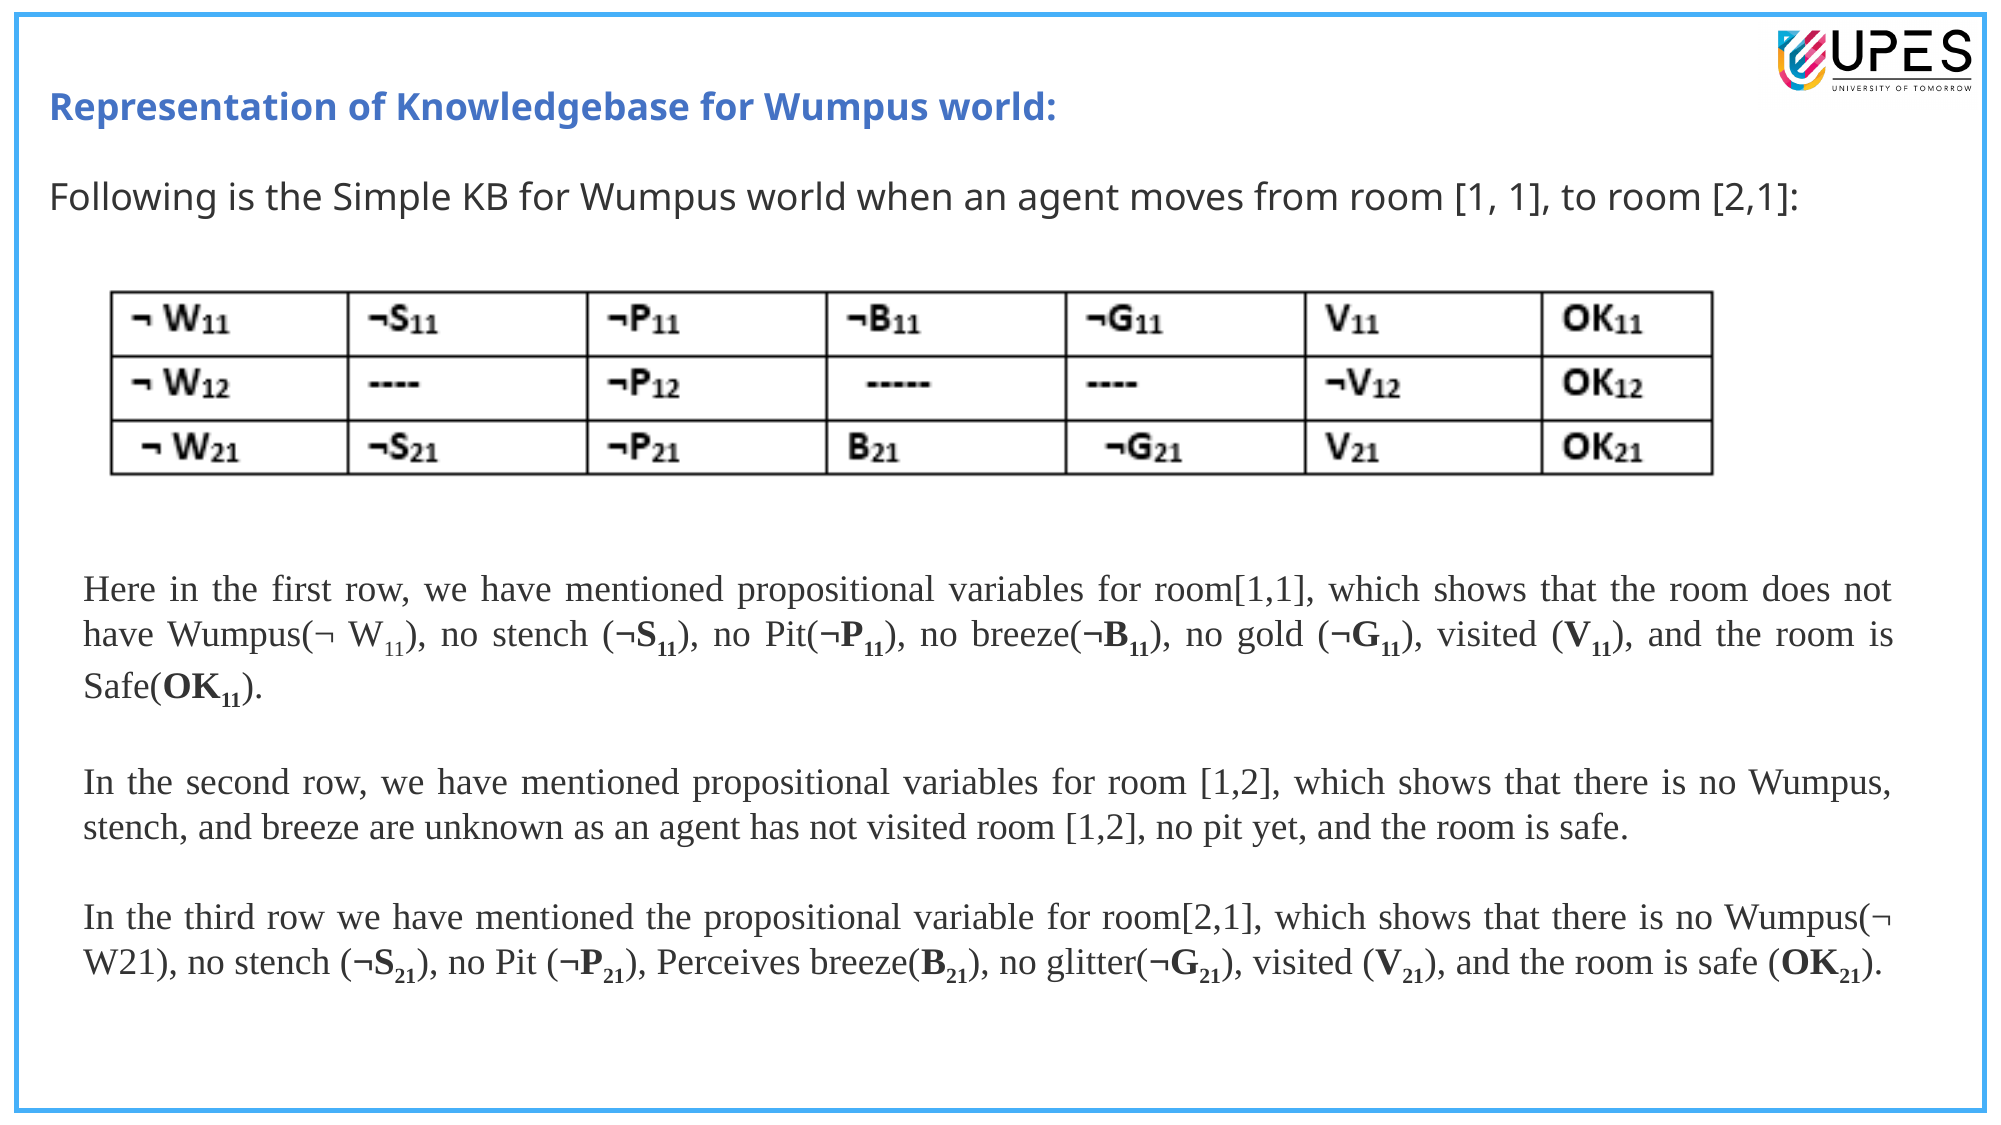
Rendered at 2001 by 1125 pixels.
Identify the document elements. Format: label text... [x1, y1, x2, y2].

picture [95, 281, 1725, 503]
text_box Here in the first row, we have mentioned propositional variables for room[1,1], which shows that the room does not have Wumpus(¬ W11), no stench (¬S11), no Pit(¬P11), no breeze(¬B11), no gold (¬G11), visited (V11), and the room is Safe(OK11). In the second row, we have mentioned propositional variables for room [1,2], which shows that there is no Wumpus, stench, and breeze are unknown as an agent has not visited room [1,2], no pit yet, and the room is safe. In the third row we have mentioned the propositional variable for room[2,1], which shows that there is no Wumpus(¬ W21), no stench (¬S21), no Pit (¬P21), Perceives breeze(B21), no glitter(¬G21), visited (V21), and the room is safe (OK21). [68, 557, 1910, 996]
text_box Representation of Knowledgebase for Wumpus world: Following is the Simple KB for Wumpus world when an agent moves from room [1, 1], to room [2,1]: [34, 75, 1909, 226]
picture [1758, 20, 1978, 110]
